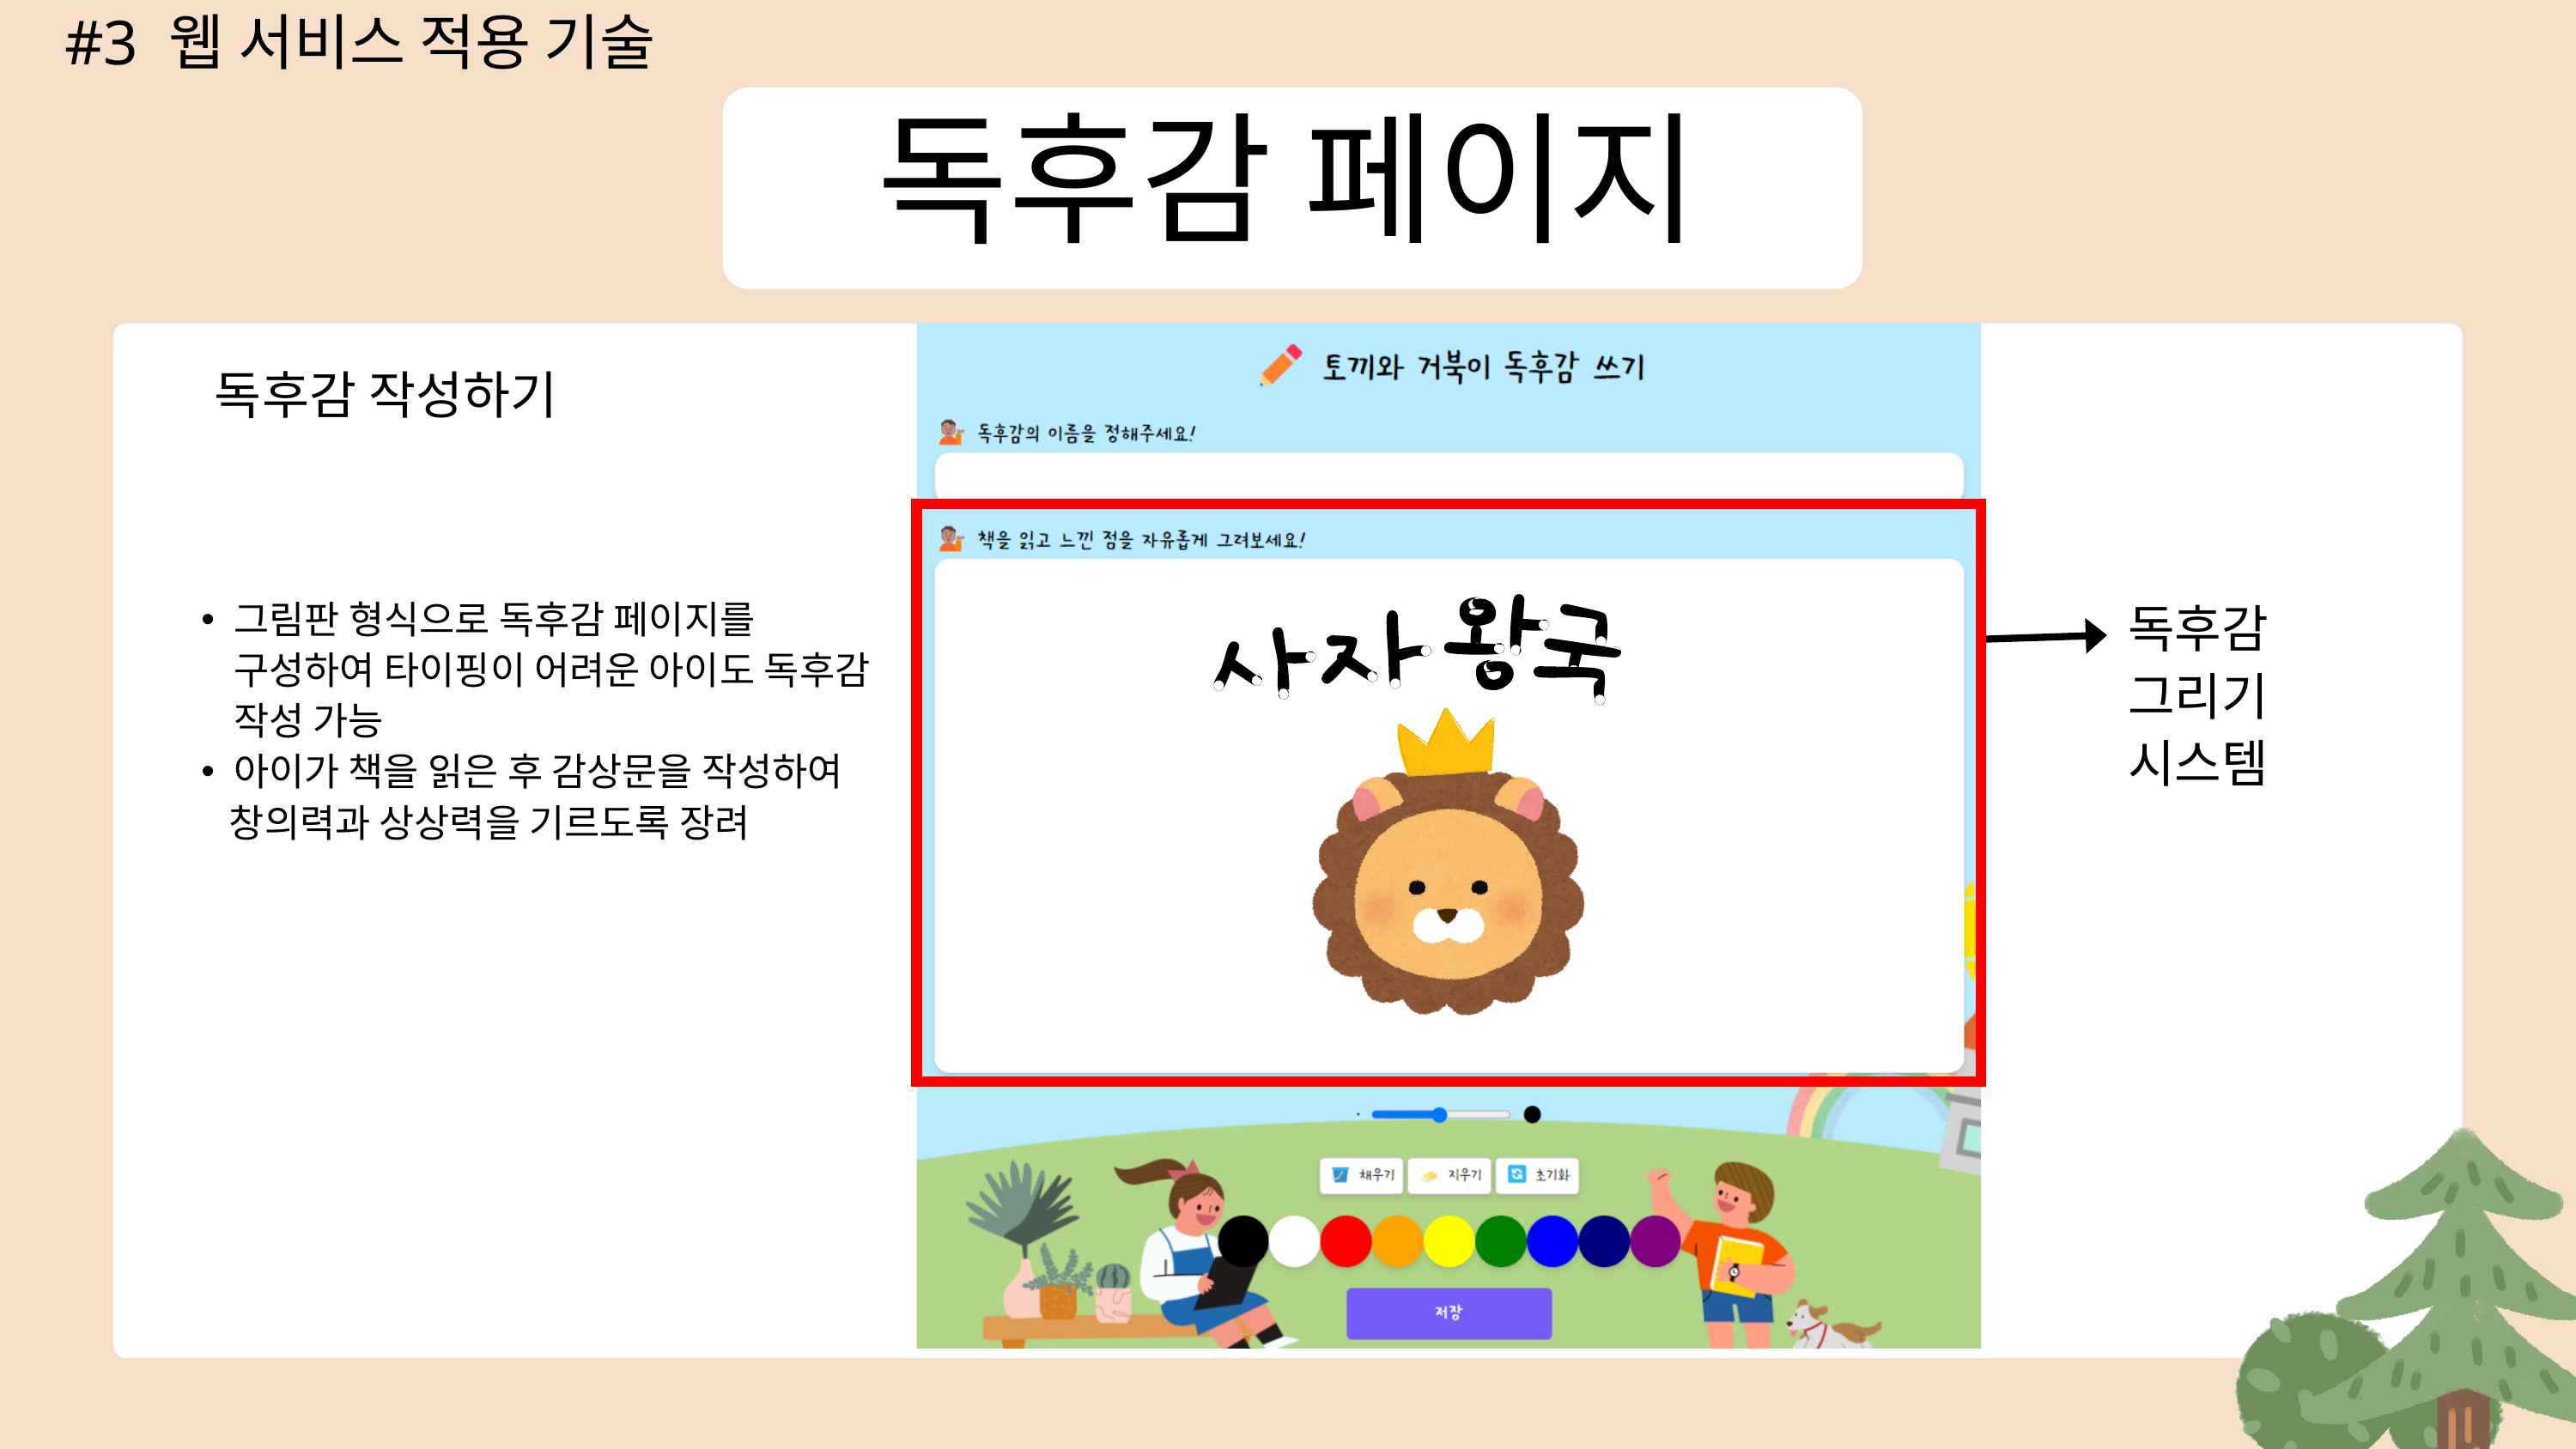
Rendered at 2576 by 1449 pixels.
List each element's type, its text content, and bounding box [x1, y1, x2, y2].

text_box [916, 323, 2108, 1349]
text_box #3 웹 서비스 적용 기술 [29, 27, 691, 77]
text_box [112, 323, 2463, 1359]
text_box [722, 87, 1863, 289]
text_box [2234, 1127, 2576, 1449]
